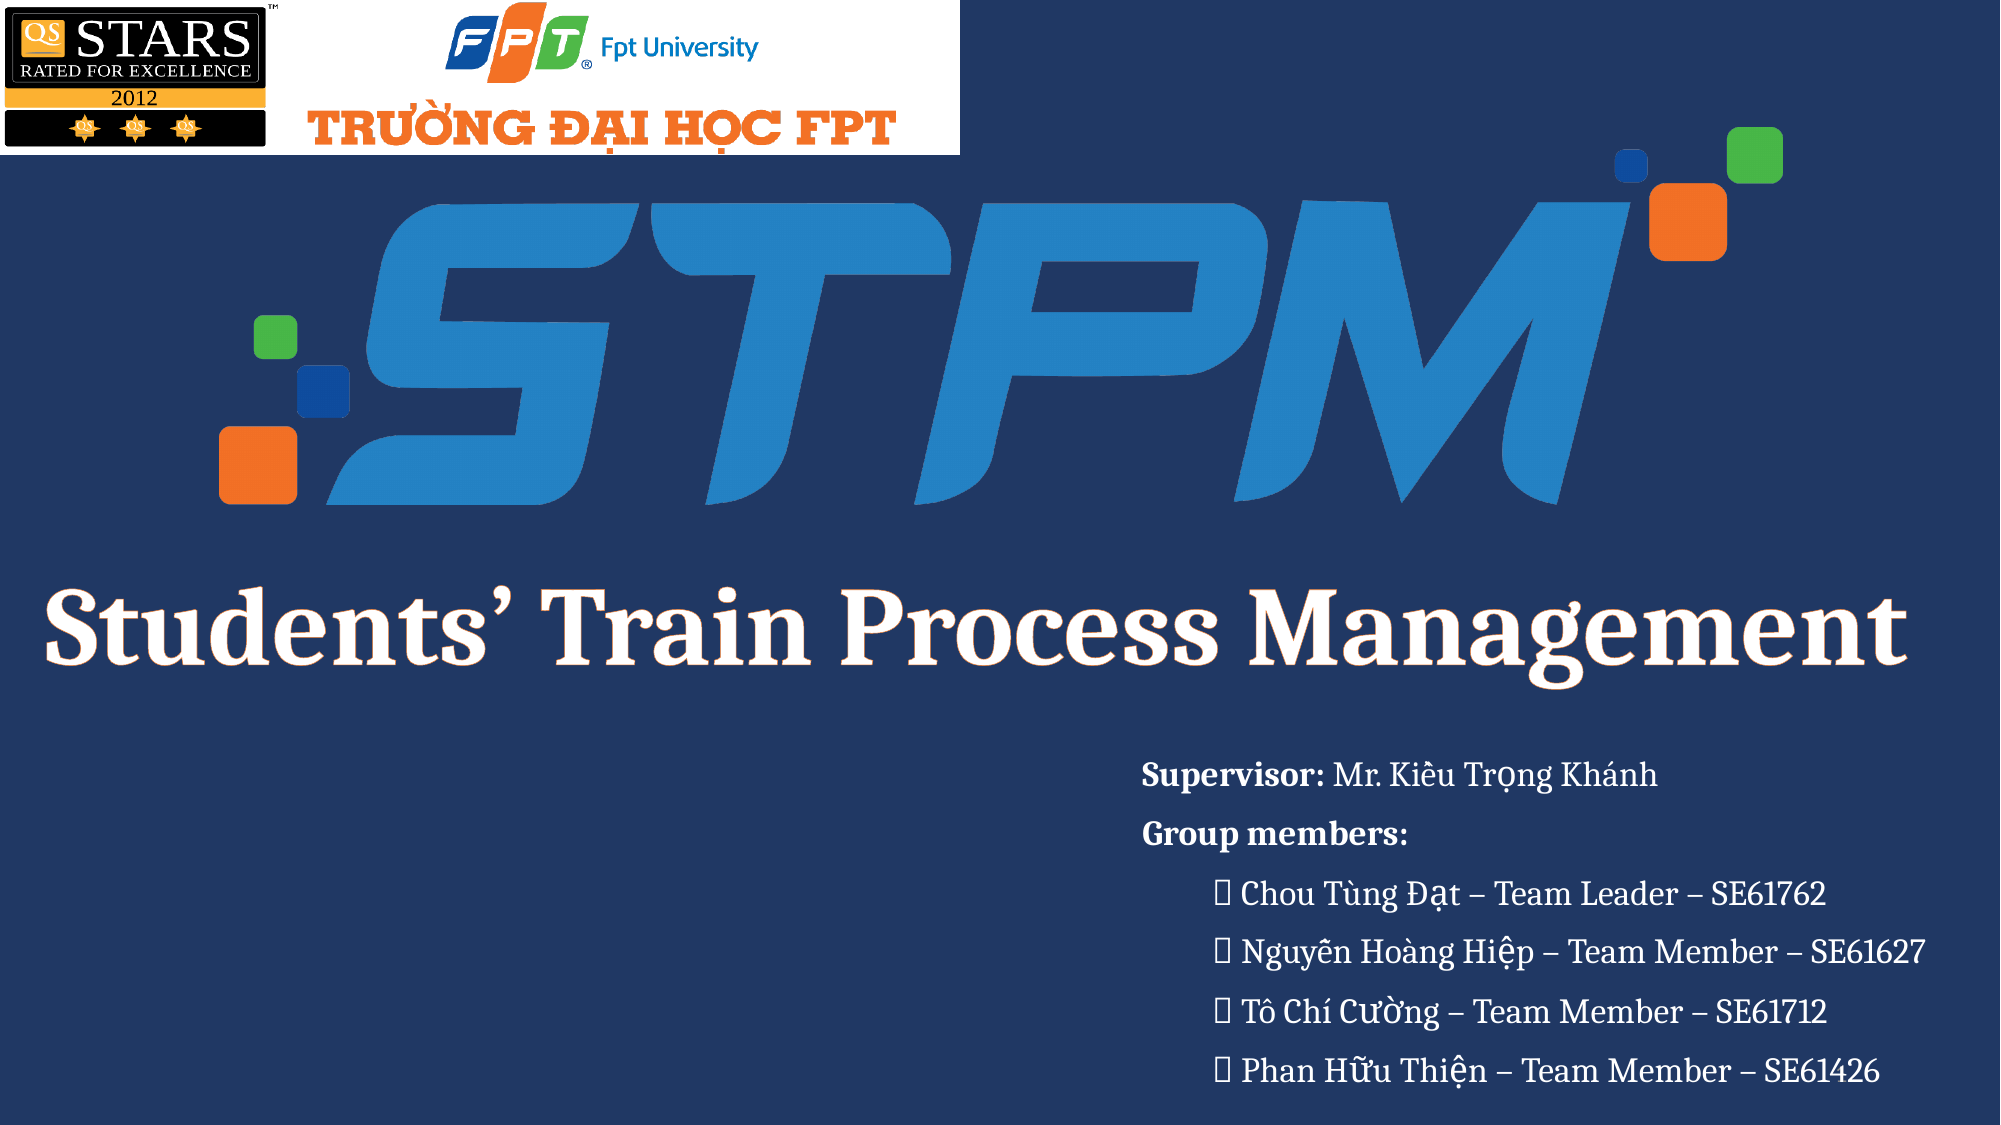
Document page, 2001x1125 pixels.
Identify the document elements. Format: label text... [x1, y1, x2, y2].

subtitle Supervisor: Mr. Kiều Trọng Khánh Group members:  Chou Tùng Đạt – Team Leader – SE61762  Nguyễn Hoàng Hiệp – Team Member – SE61627  Tô Chí Cường – Team Member – SE61712  Phan Hữu Thiện – Team Member – SE61426 [1127, 748, 2000, 1125]
slide_number 1 [1412, 1042, 1863, 1103]
text_box Students’ Train Process Management [30, 544, 1924, 695]
picture [0, 0, 1783, 506]
